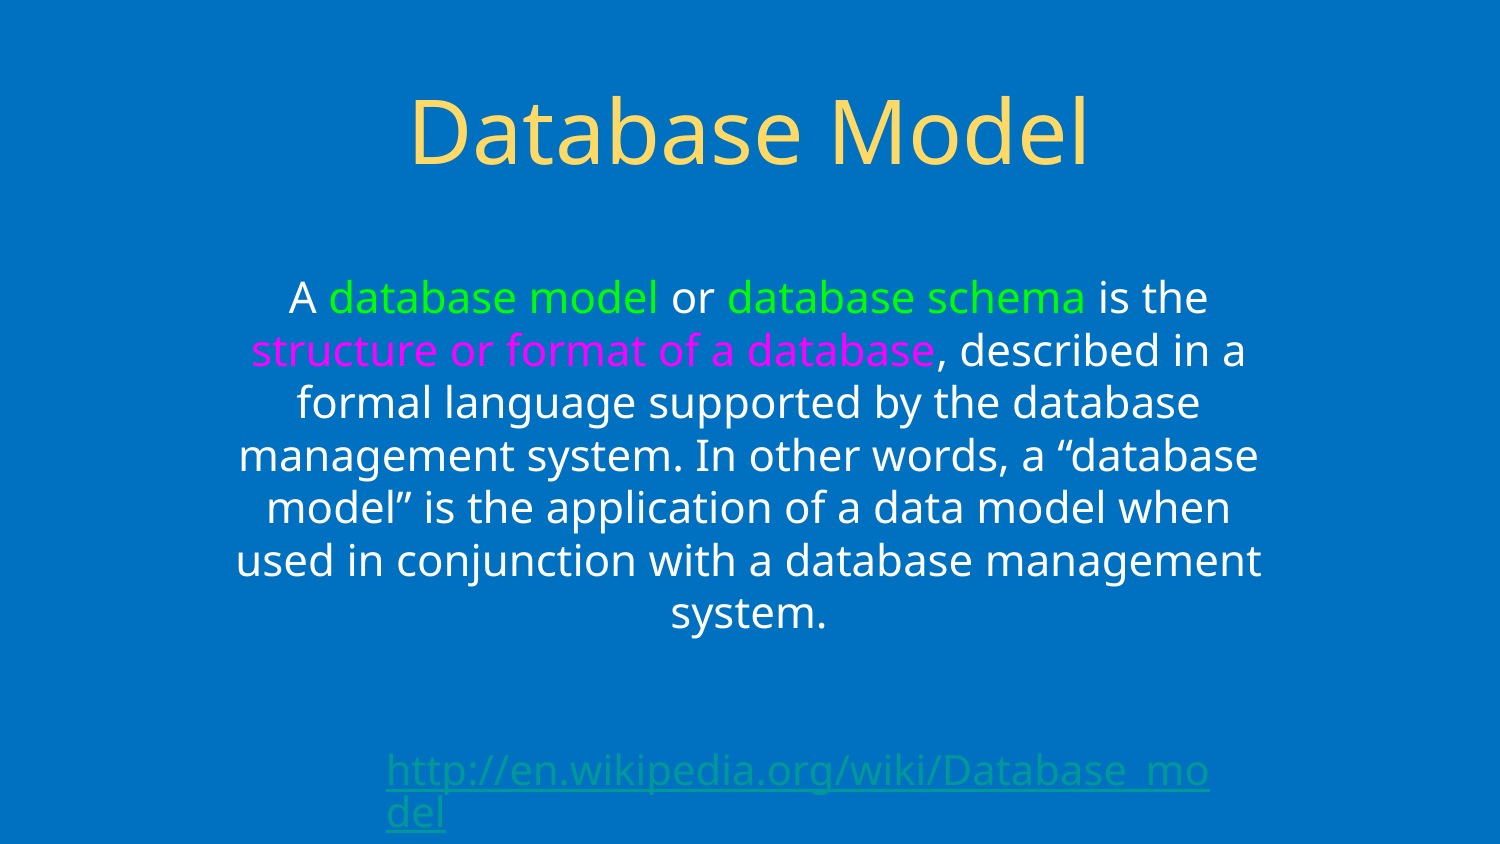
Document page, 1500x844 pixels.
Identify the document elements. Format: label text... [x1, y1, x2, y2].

text_box http://en.wikipedia.org/wiki/Database_model [385, 743, 1227, 801]
text_box A database model or database schema is the structure or format of a database, described in a formal language supported by the database management system. In other words, a “database model” is the application of a data model when used in conjunction with a database management system. [210, 244, 1288, 664]
title Database Model [106, 22, 1393, 235]
